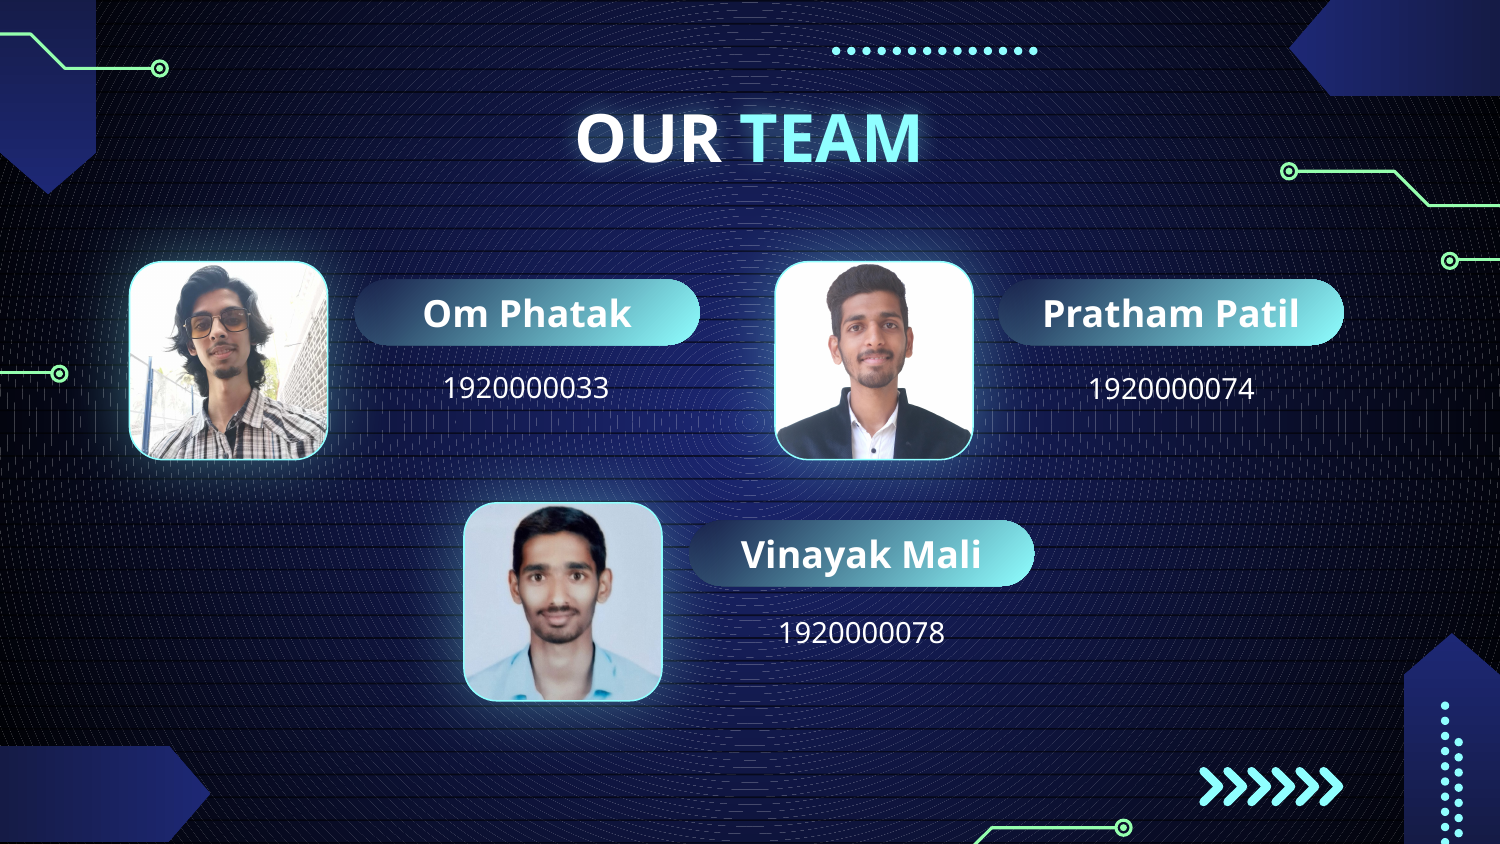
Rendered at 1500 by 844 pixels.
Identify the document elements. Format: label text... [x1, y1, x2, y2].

title Pratham Patil [1010, 289, 1337, 335]
text_box [698, 520, 1025, 530]
text_box 1920000074 [1065, 364, 1277, 412]
text_box [698, 576, 1025, 587]
title OUR TEAM [116, 88, 1383, 183]
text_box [1198, 766, 1345, 807]
subtitle 1920000078 [756, 608, 968, 655]
text_box [363, 335, 691, 346]
text_box [354, 292, 361, 332]
text_box 1920000033 [420, 363, 632, 411]
picture [463, 502, 663, 702]
picture [774, 261, 974, 460]
text_box [999, 292, 1005, 332]
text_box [1281, 163, 1500, 214]
text_box [693, 292, 700, 333]
text_box [364, 279, 690, 289]
text_box [1337, 292, 1344, 333]
title Om Phatak [364, 289, 693, 335]
text_box [1008, 279, 1335, 289]
title Vinayak Mali [699, 530, 1035, 576]
text_box [1007, 335, 1335, 346]
picture [129, 261, 328, 460]
